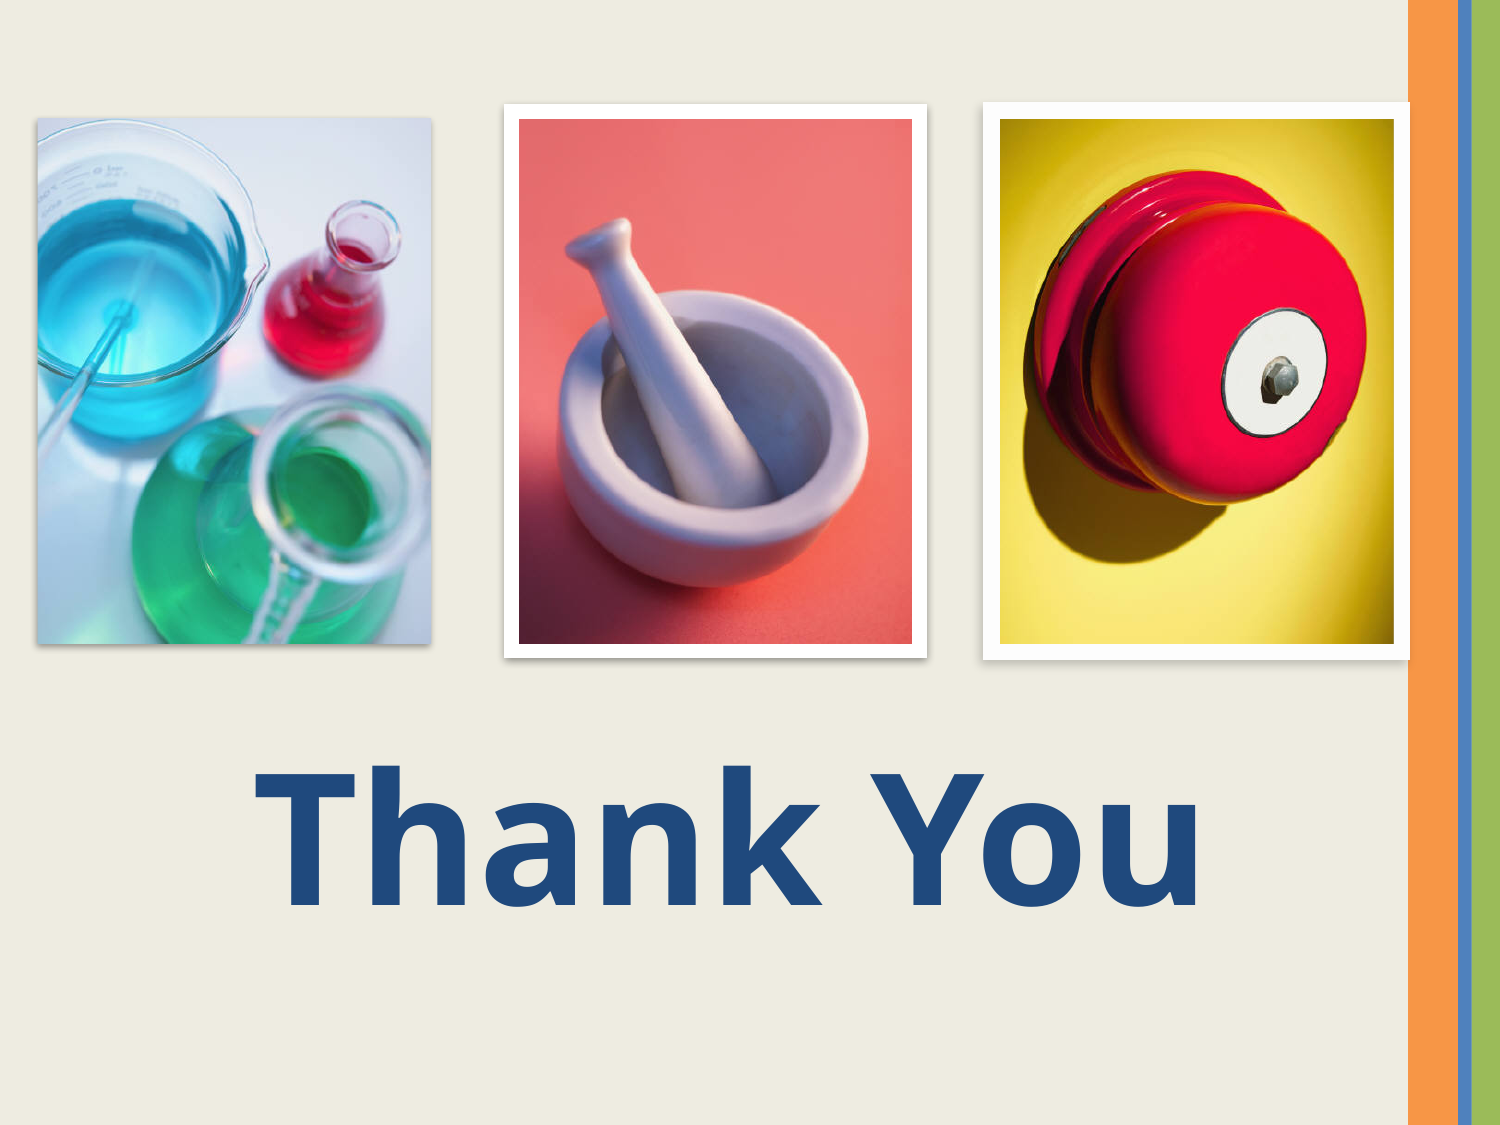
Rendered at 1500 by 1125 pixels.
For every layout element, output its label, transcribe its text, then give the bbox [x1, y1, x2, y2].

list Thank You [187, 714, 1275, 928]
picture [518, 118, 913, 644]
picture [999, 118, 1394, 644]
picture [37, 118, 432, 644]
